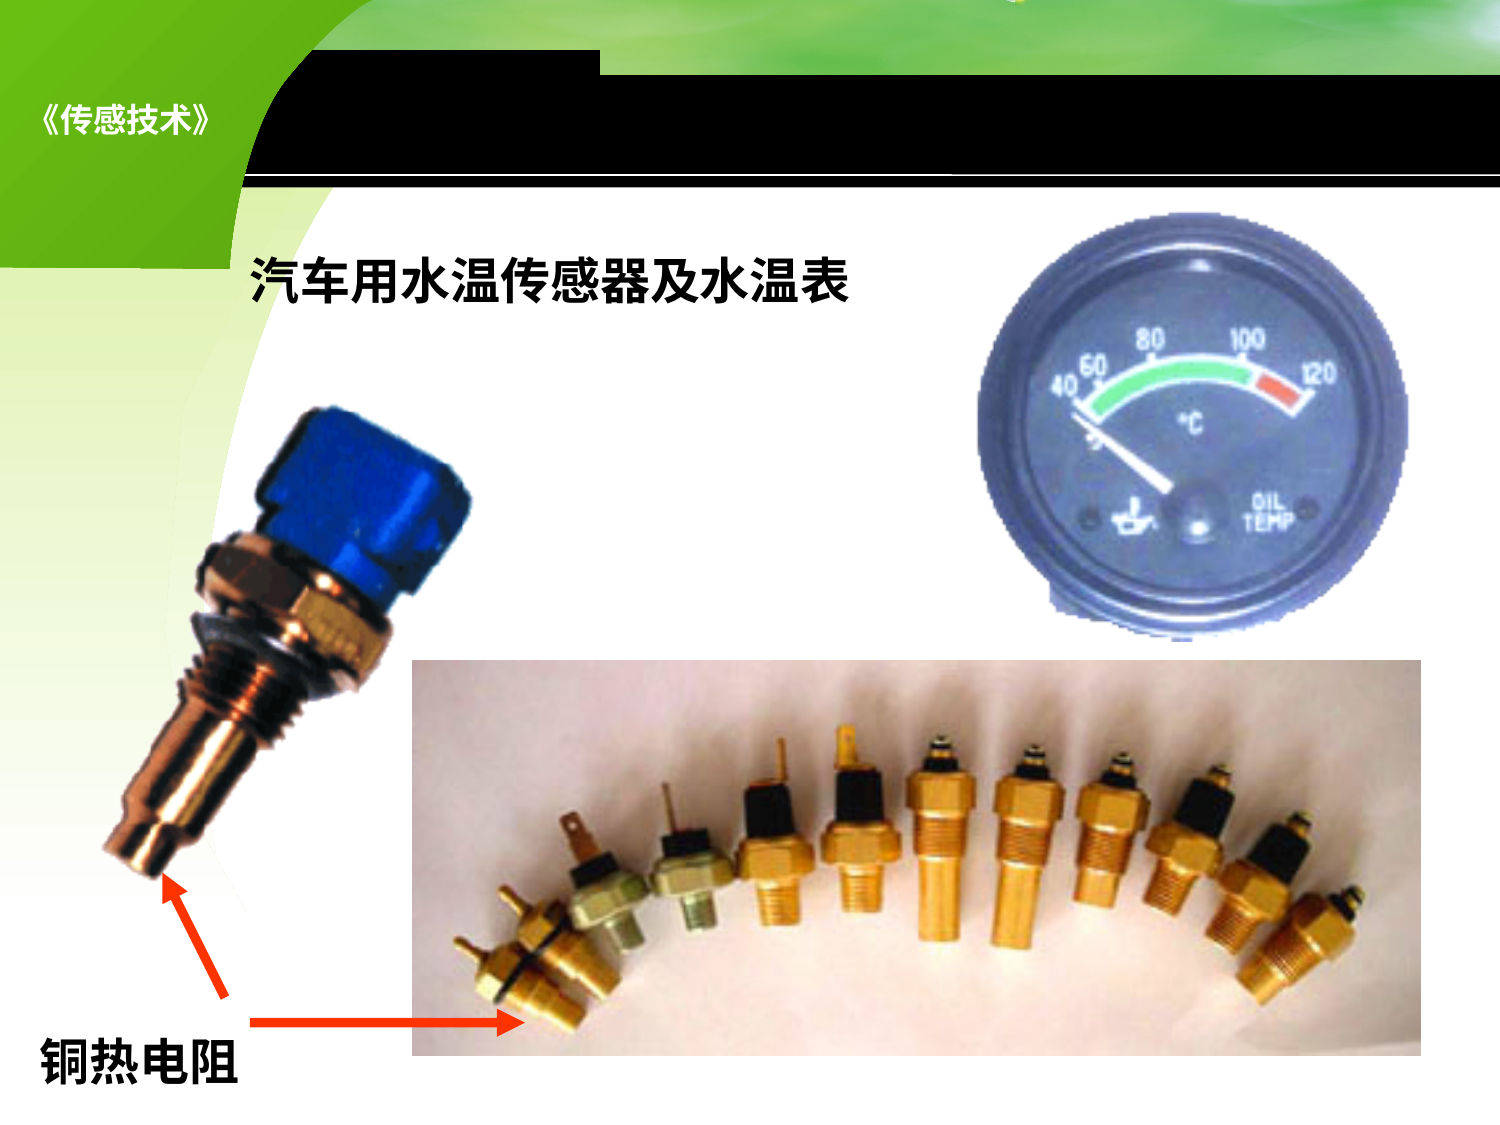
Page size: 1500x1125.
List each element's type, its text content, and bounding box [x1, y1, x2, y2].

picture [313, 0, 1500, 75]
text_box 汽车用水温传感器及水温表 [62, 197, 1038, 311]
picture [74, 384, 1421, 1057]
text_box 铜热电阻 [24, 1022, 338, 1098]
picture [974, 209, 1413, 642]
